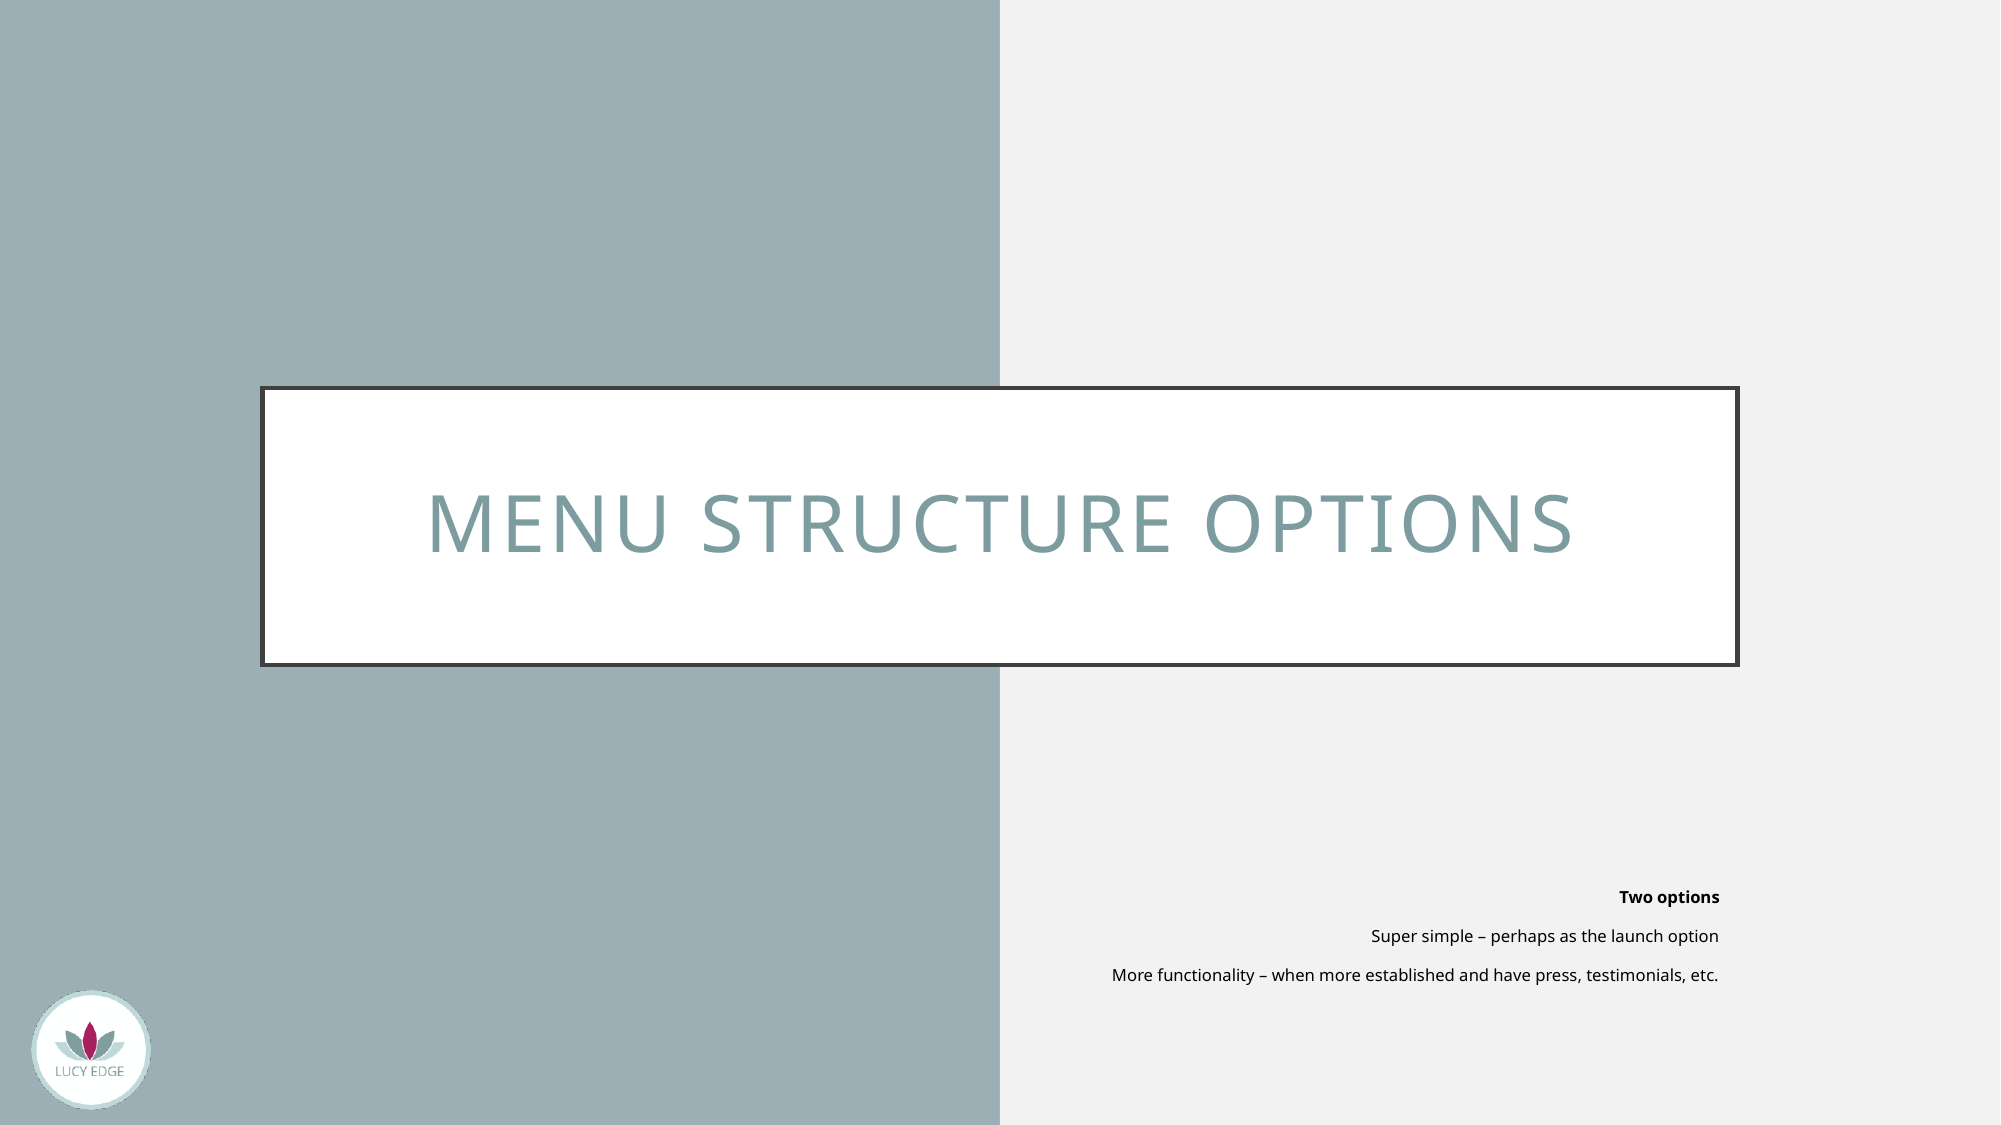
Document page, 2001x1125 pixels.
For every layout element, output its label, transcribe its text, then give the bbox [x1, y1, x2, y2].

picture [25, 983, 159, 1117]
title menu structure options [260, 386, 1740, 667]
text_box [999, 0, 2000, 1125]
subtitle Two options Super simple – perhaps as the launch option More functionality – when more established and have press, testimonials, etc. [1079, 881, 1735, 1007]
